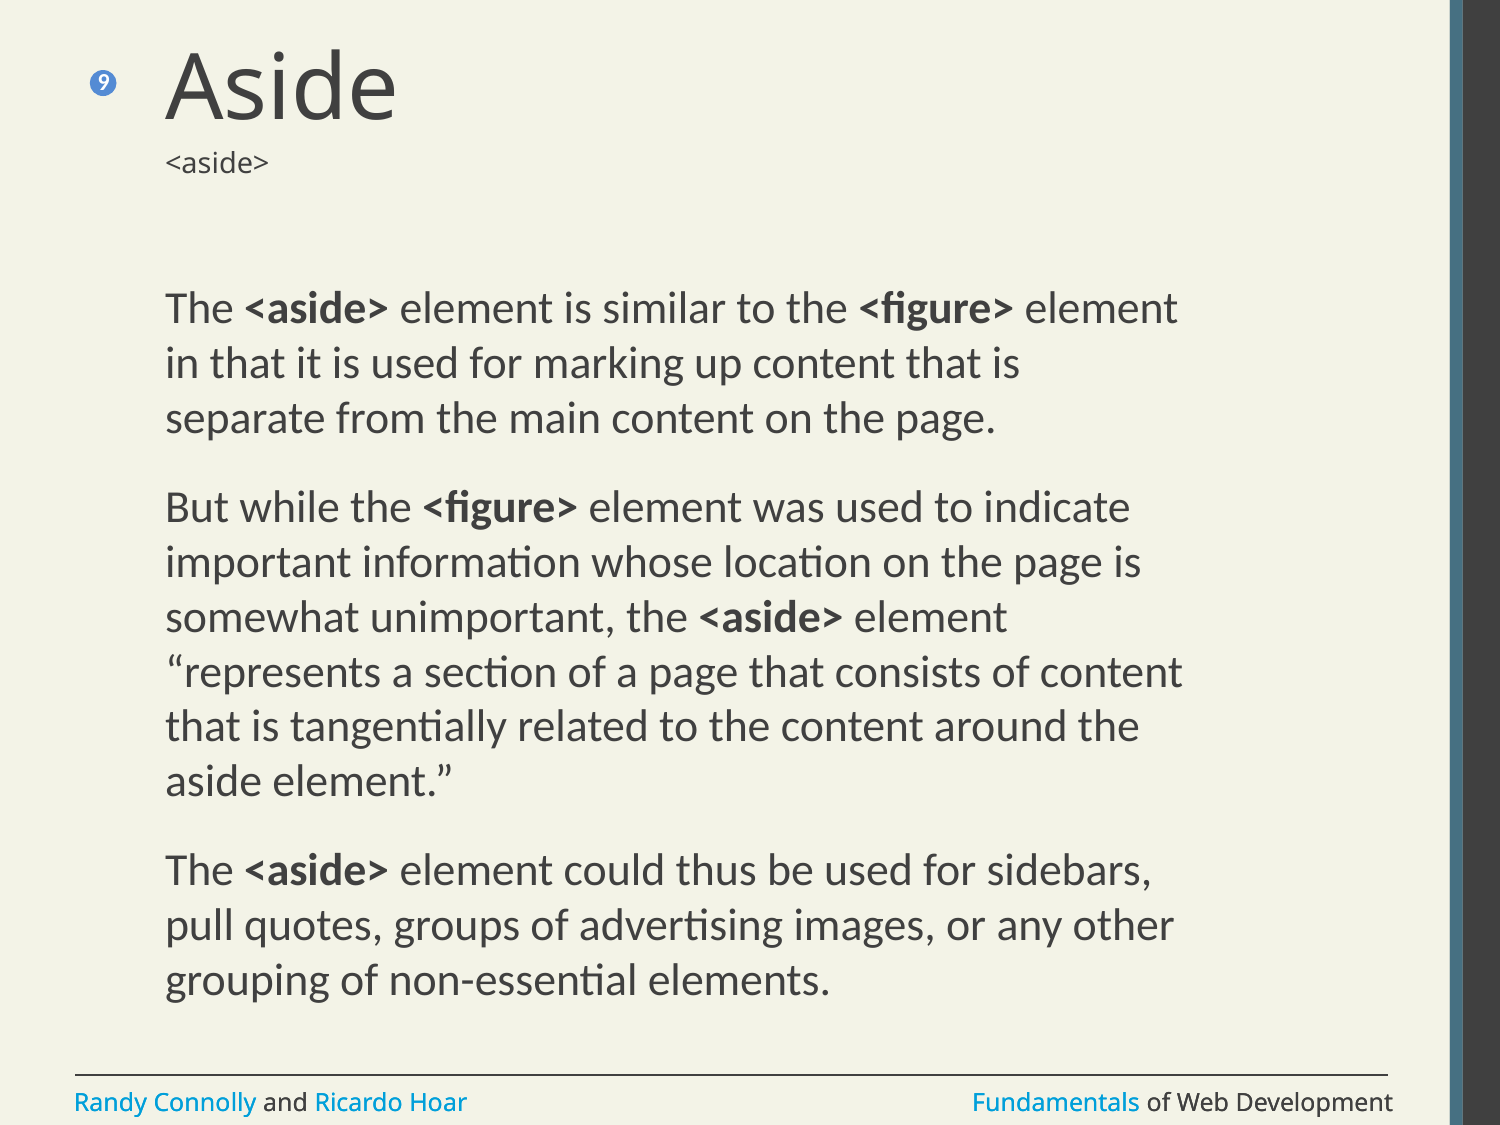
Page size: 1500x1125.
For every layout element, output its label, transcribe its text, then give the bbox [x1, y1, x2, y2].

title Aside [150, 20, 1425, 188]
picture [87, 62, 119, 101]
list The <aside> element is similar to the <figure> element in that it is used for marking up content that is separate from the main content on the page. But while the <figure> element was used to indicate important information whose location on the page is somewhat unimportant, the <aside> element “represents a section of a page that consists of content that is tangentially related to the content around the aside element.” The <aside> element could thus be used for sidebars, pull quotes, groups of advertising images, or any other grouping of non-essential elements. [150, 270, 1200, 1013]
list <aside> [150, 137, 1200, 188]
